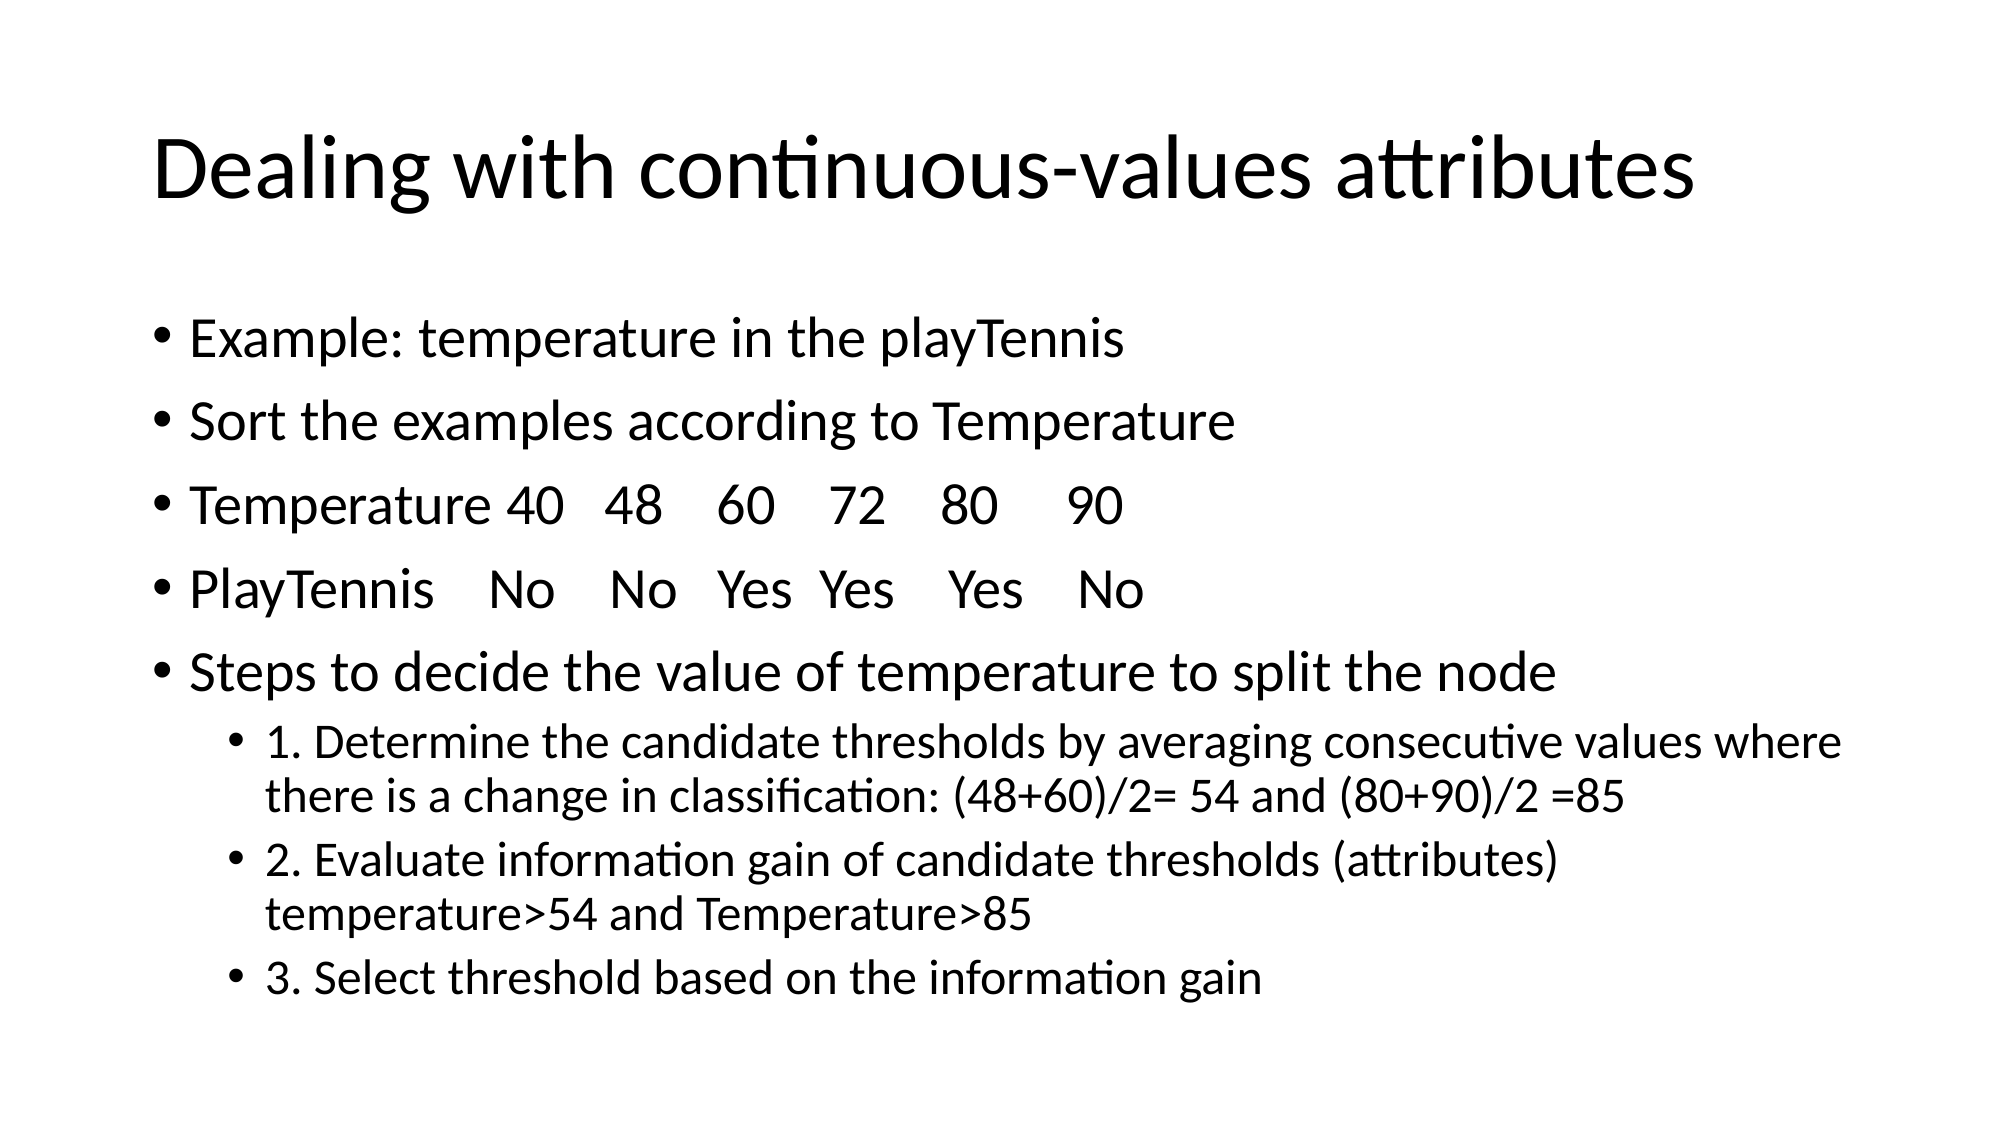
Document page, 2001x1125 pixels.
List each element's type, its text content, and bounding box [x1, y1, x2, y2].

list Example: temperature in the playTennis Sort the examples according to Temperature Temperature 40 48 60 72 80 90 PlayTennis No No Yes Yes Yes No Steps to decide the value of temperature to split the node 1. Determine the candidate thresholds by averaging consecutive values where there is a change in classification: (48+60)/2= 54 and (80+90)/2 =85 2. Evaluate information gain of candidate thresholds (attributes) temperature>54 and Temperature>85 3. Select threshold based on the information gain [137, 299, 1863, 1014]
title Dealing with continuous-values attributes [137, 59, 1863, 278]
